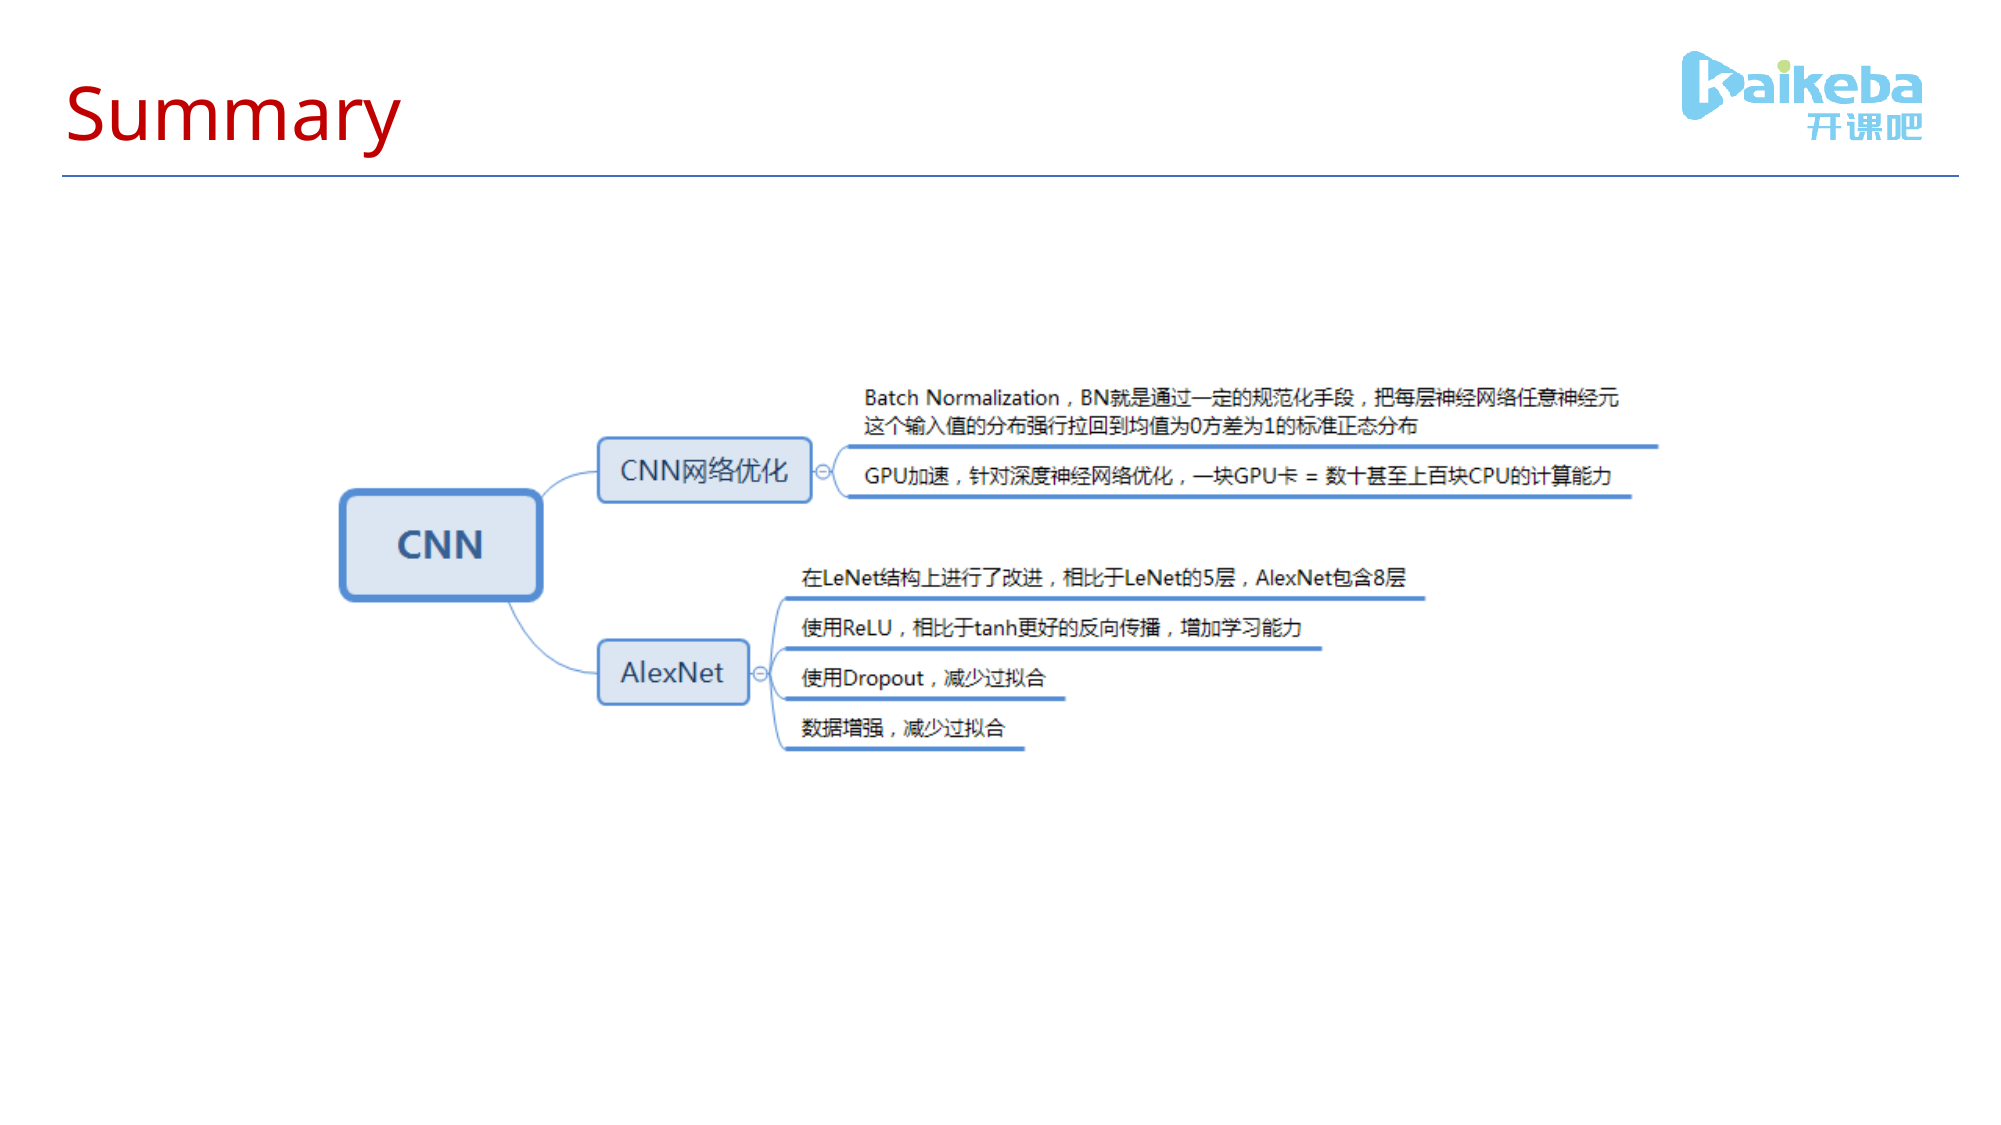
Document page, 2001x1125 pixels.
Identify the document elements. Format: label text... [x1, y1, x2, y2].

picture [314, 349, 1686, 776]
title Summary [57, 59, 1728, 167]
